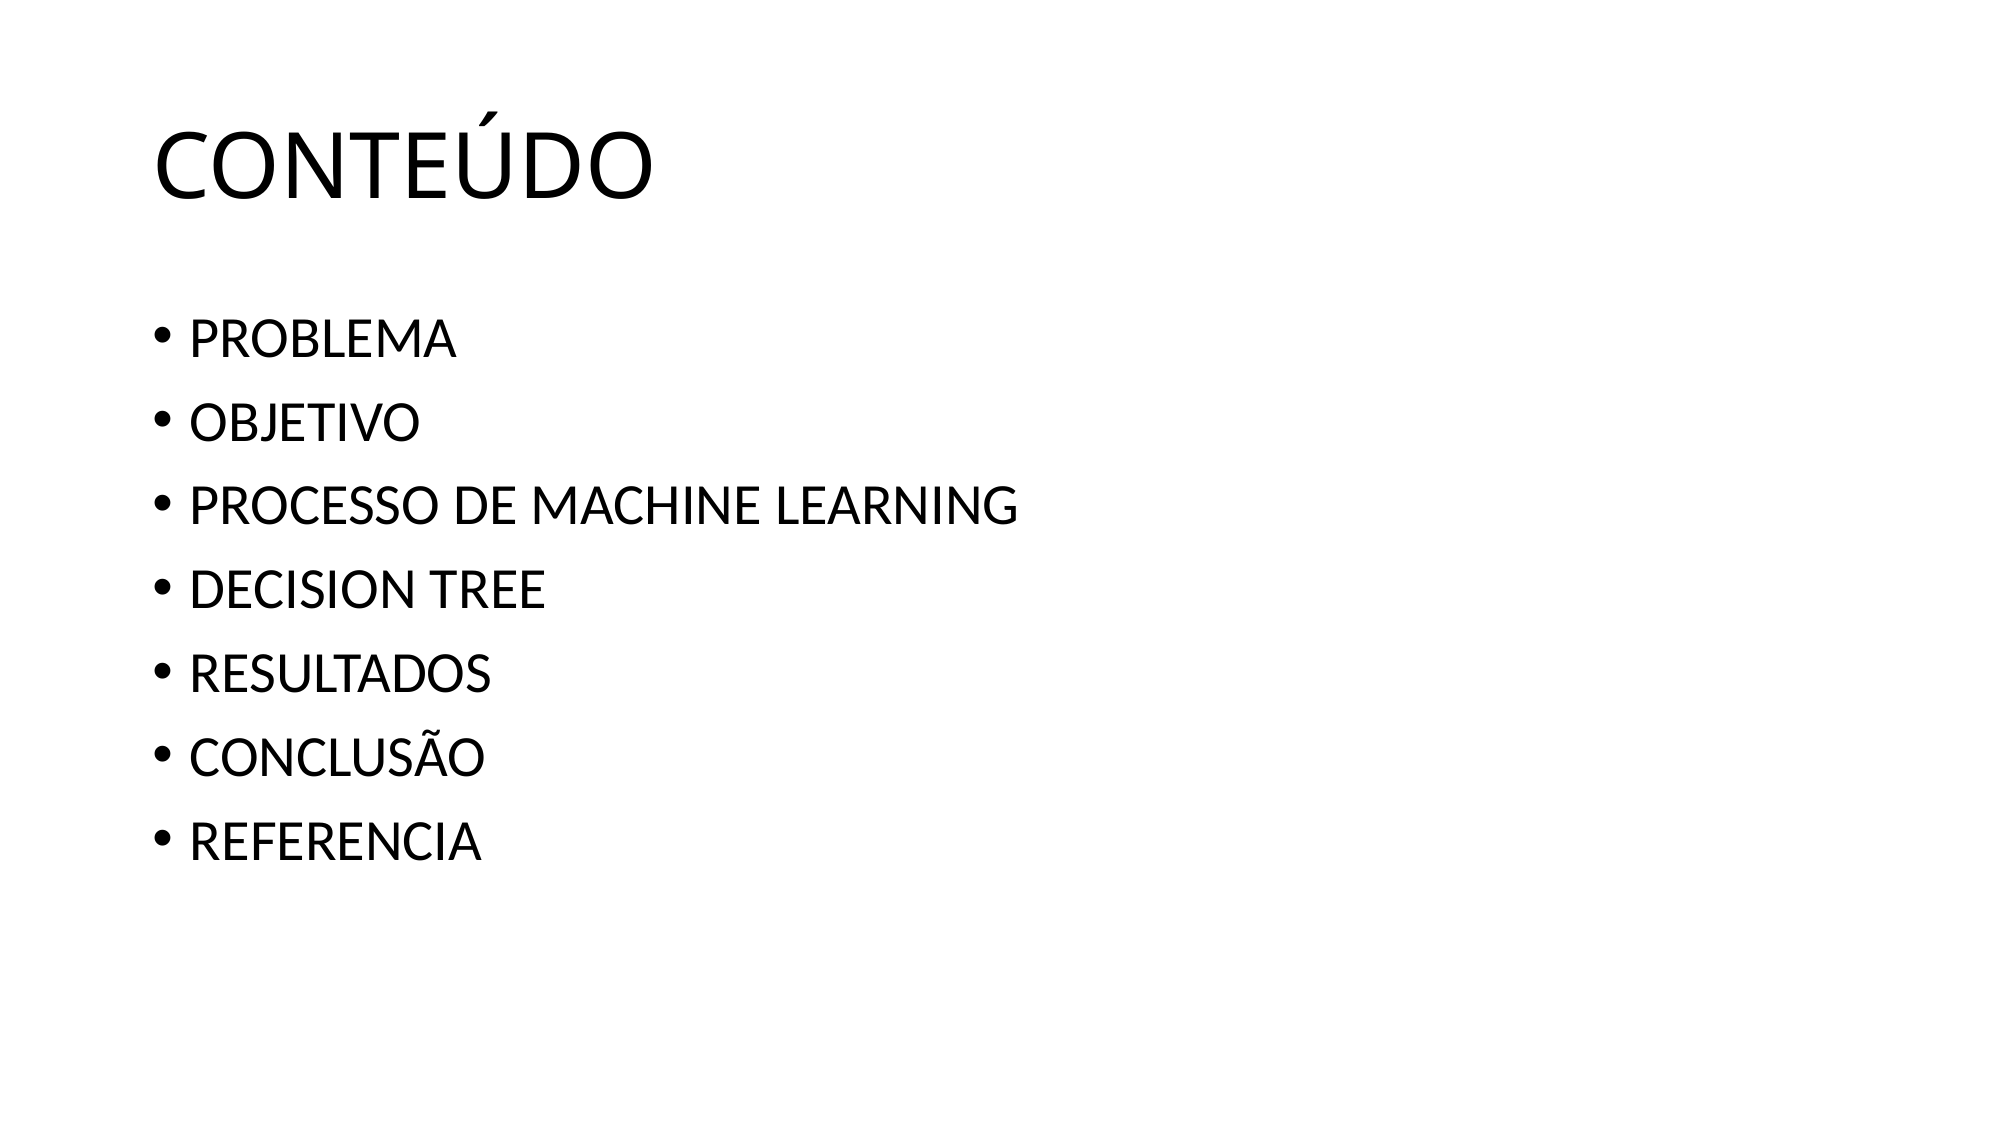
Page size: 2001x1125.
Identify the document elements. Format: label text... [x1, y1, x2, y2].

title CONTEÚDO [137, 59, 1863, 278]
list PROBLEMA OBJETIVO PROCESSO DE MACHINE LEARNING DECISION TREE RESULTADOS CONCLUSÃO REFERENCIA [137, 299, 1863, 1014]
